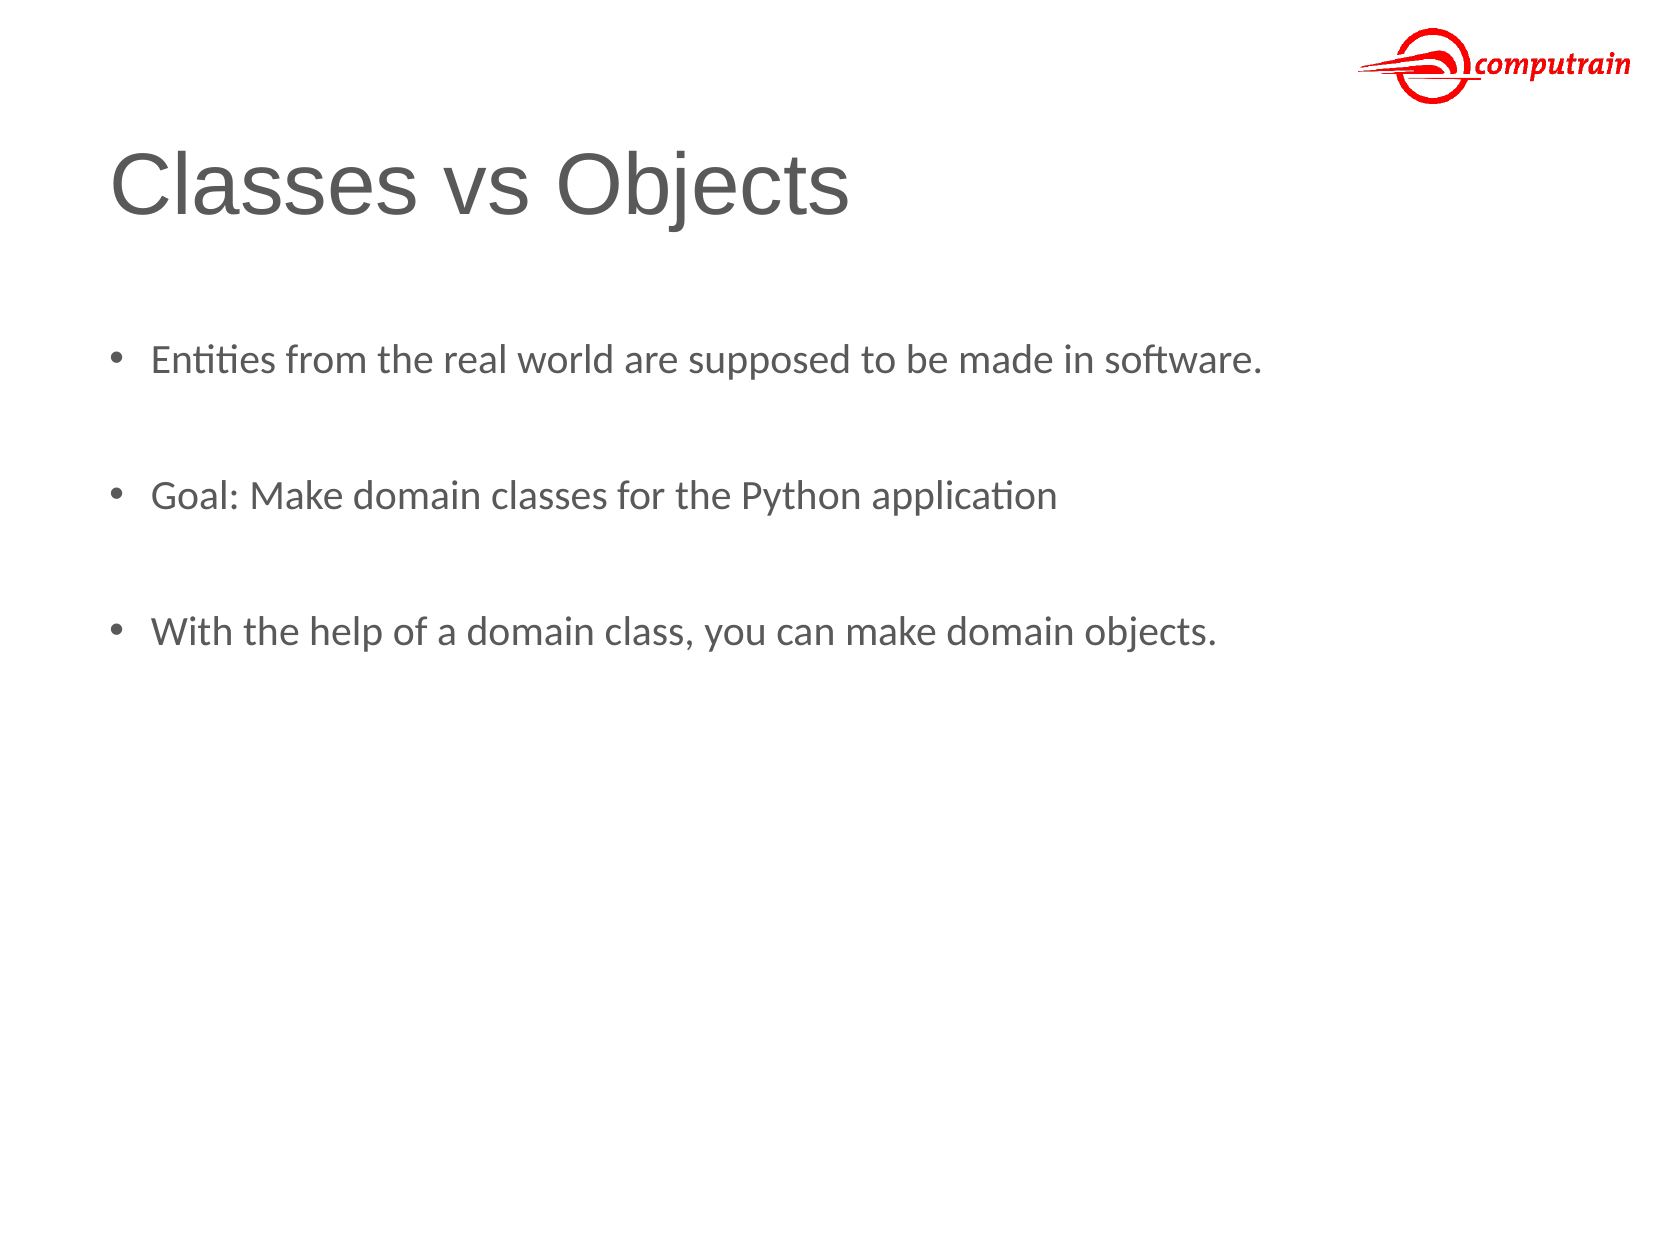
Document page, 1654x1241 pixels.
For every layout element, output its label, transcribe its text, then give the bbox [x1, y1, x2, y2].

title Classes vs Objects [94, 66, 1560, 306]
list Entities from the real world are supposed to be made in software. Goal: Make domain classes for the Python application With the help of a domain class, you can make domain objects. [94, 330, 1560, 1022]
picture [1358, 28, 1630, 104]
